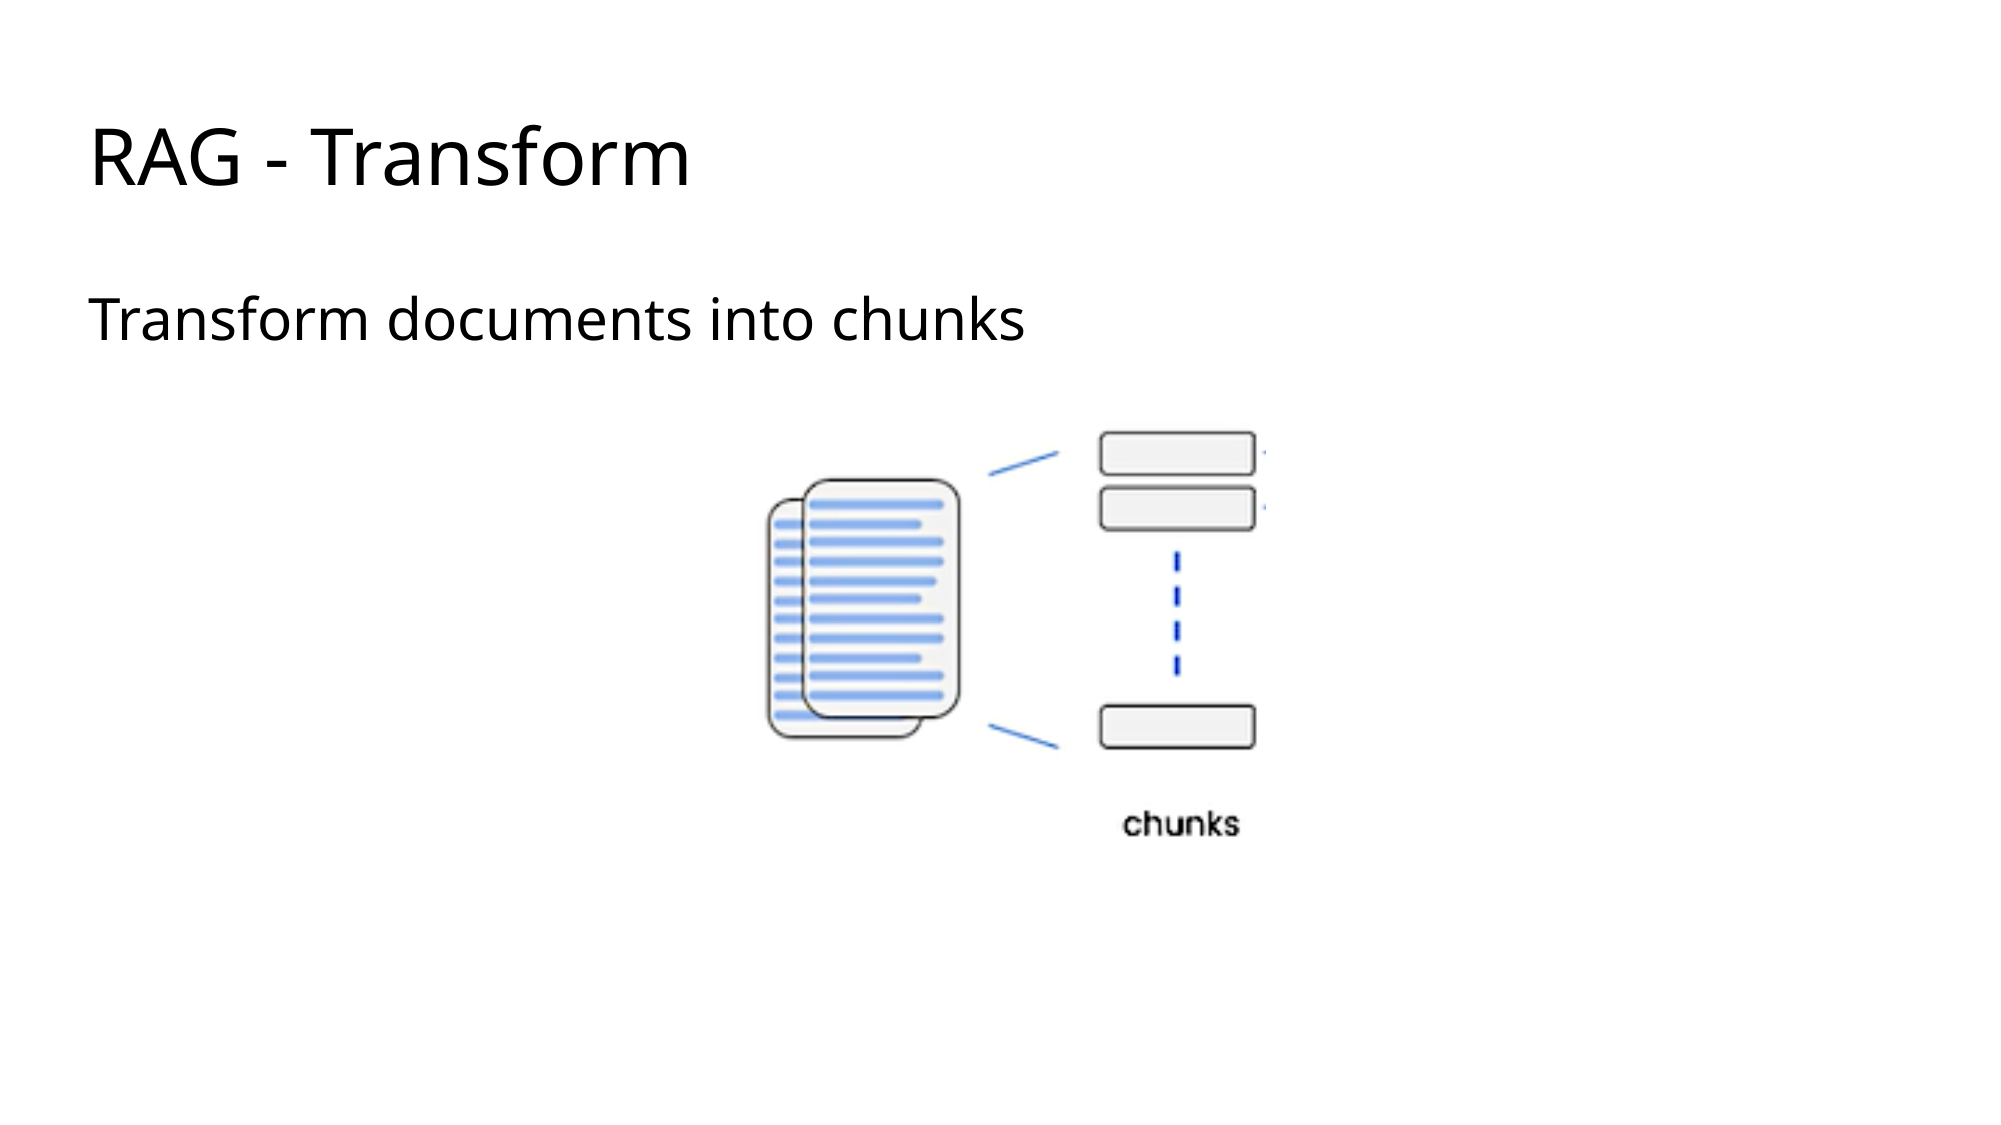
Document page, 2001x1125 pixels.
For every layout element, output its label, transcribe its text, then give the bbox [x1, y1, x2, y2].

picture [733, 409, 1267, 860]
title RAG - Transform [68, 97, 1932, 223]
list Transform documents into chunks [68, 269, 1932, 1000]
